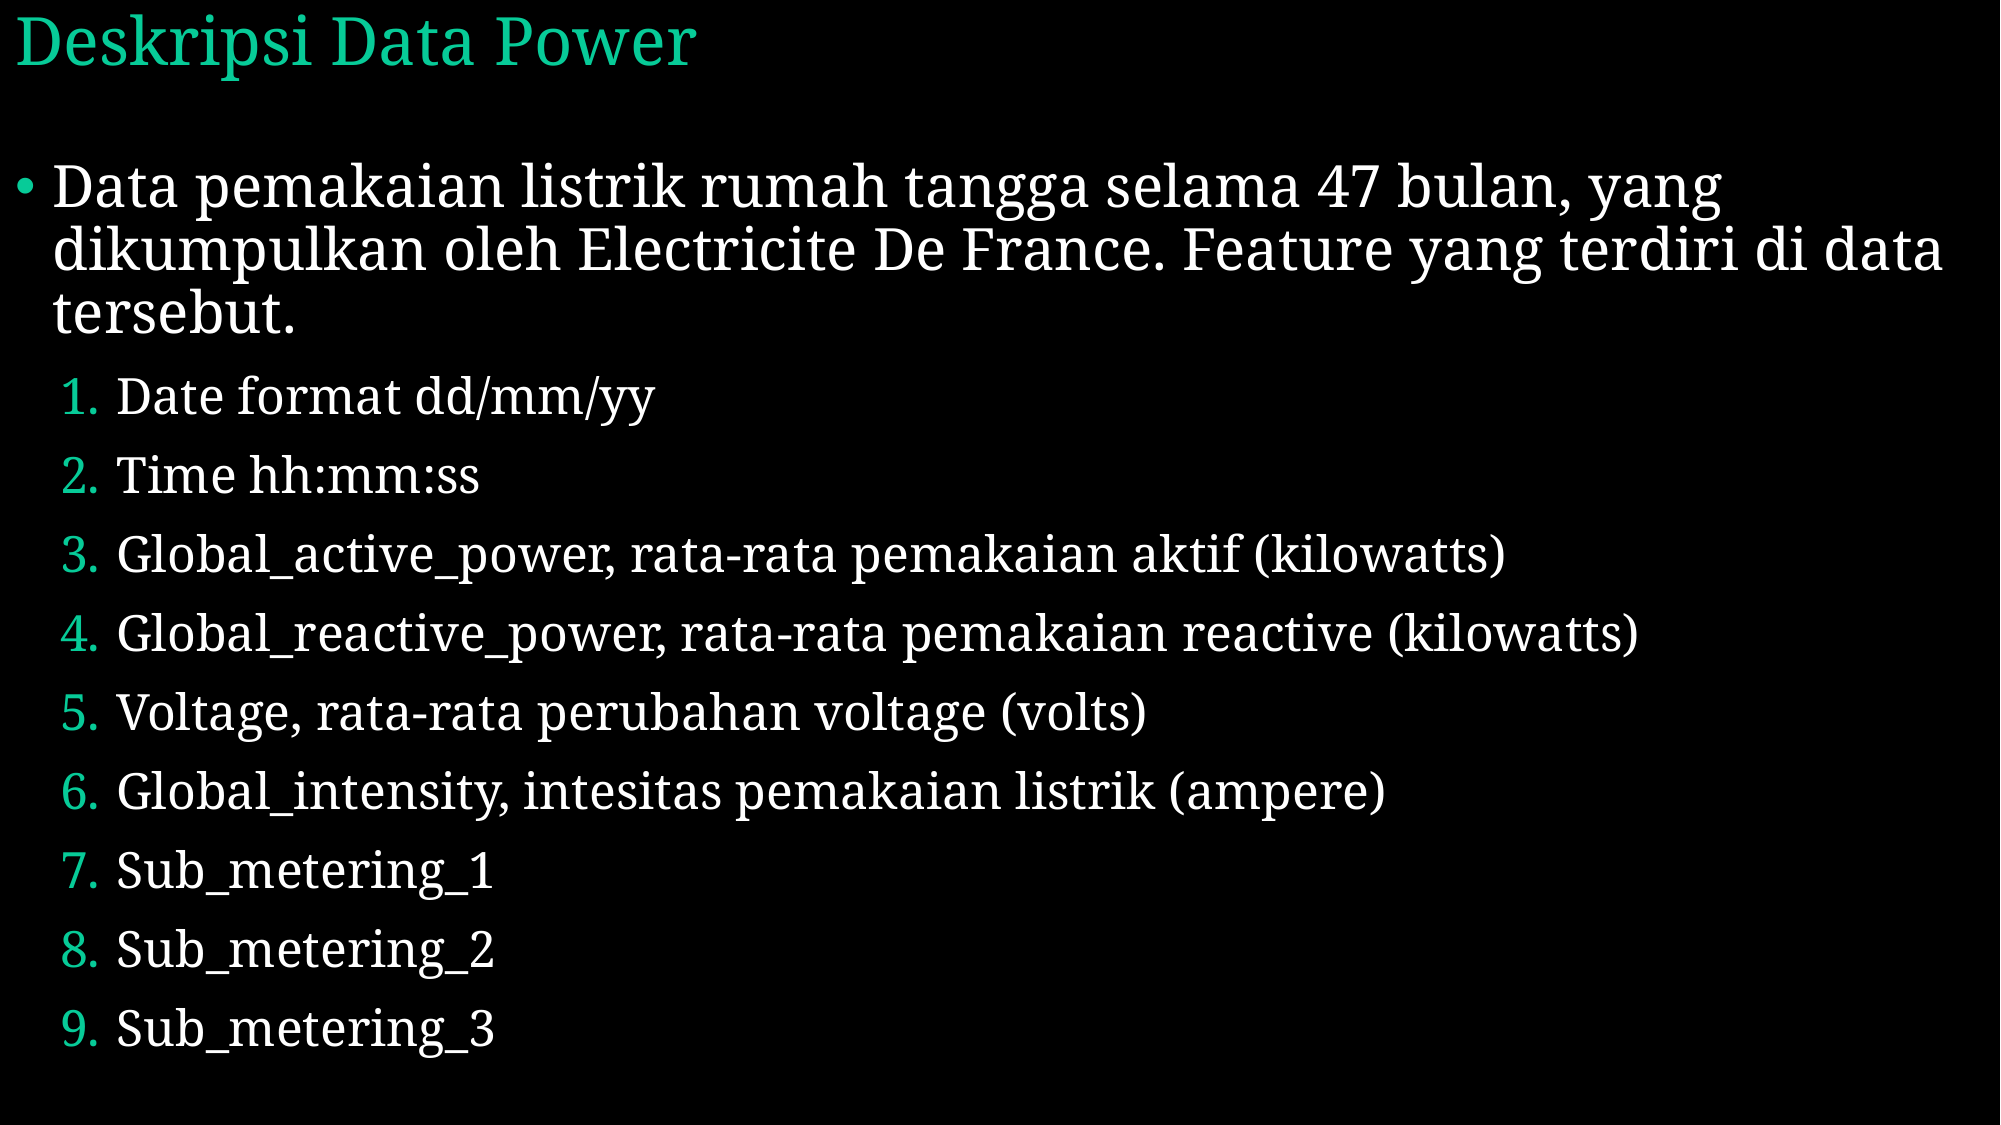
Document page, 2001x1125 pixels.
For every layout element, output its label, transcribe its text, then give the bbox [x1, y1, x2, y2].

title Deskripsi Data Power [0, 0, 1575, 88]
list Data pemakaian listrik rumah tangga selama 47 bulan, yang dikumpulkan oleh Electricite De France. Feature yang terdiri di data tersebut. Date format dd/mm/yy Time hh:mm:ss Global_active_power, rata-rata pemakaian aktif (kilowatts) Global_reactive_power, rata-rata pemakaian reactive (kilowatts) Voltage, rata-rata perubahan voltage (volts) Global_intensity, intesitas pemakaian listrik (ampere) Sub_metering_1 Sub_metering_2 Sub_metering_3 [0, 149, 2000, 864]
